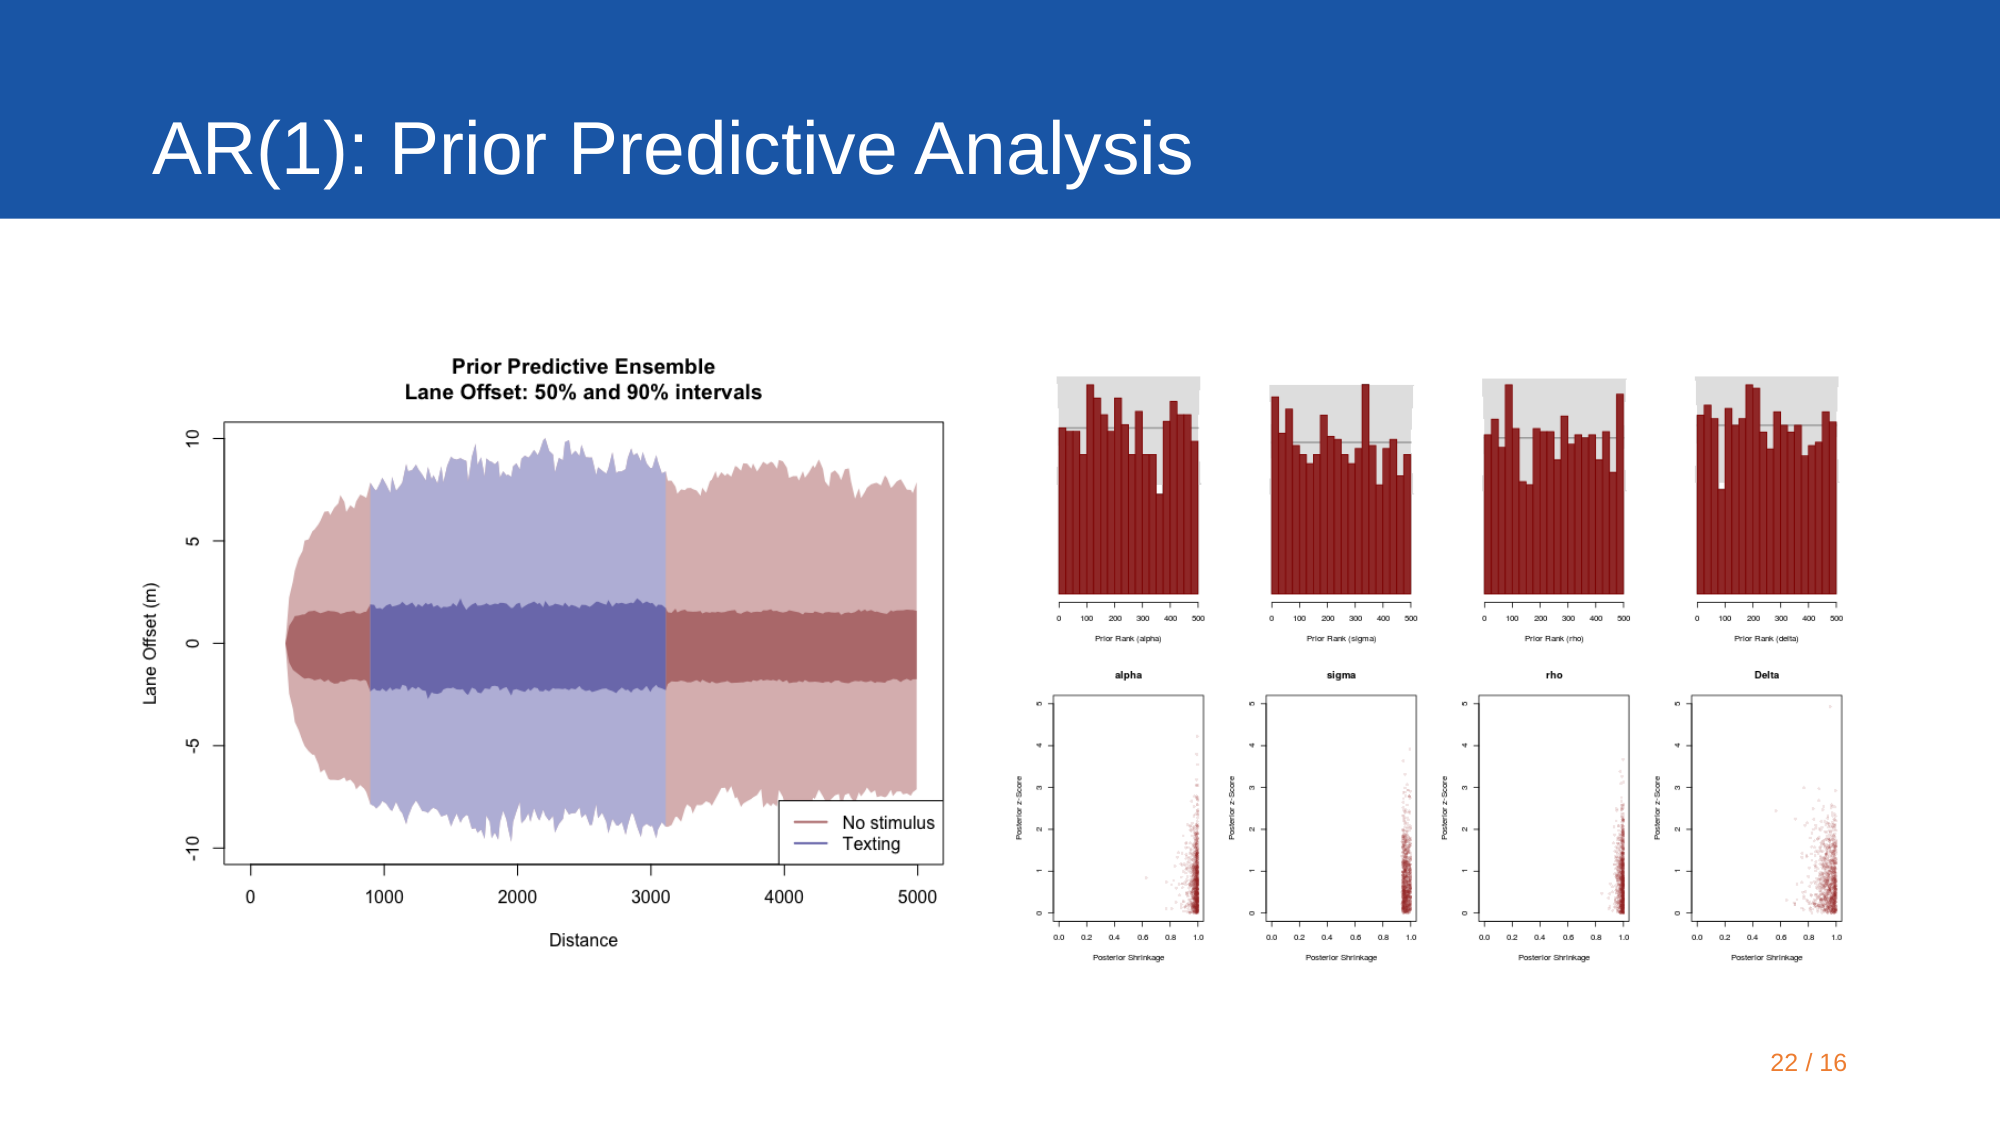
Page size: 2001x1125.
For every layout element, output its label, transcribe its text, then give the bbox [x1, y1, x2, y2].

picture [137, 335, 988, 973]
title AR(1): Prior Predictive Analysis [137, 0, 1863, 198]
picture [1012, 335, 1863, 973]
slide_number 21 [1412, 1031, 1863, 1092]
